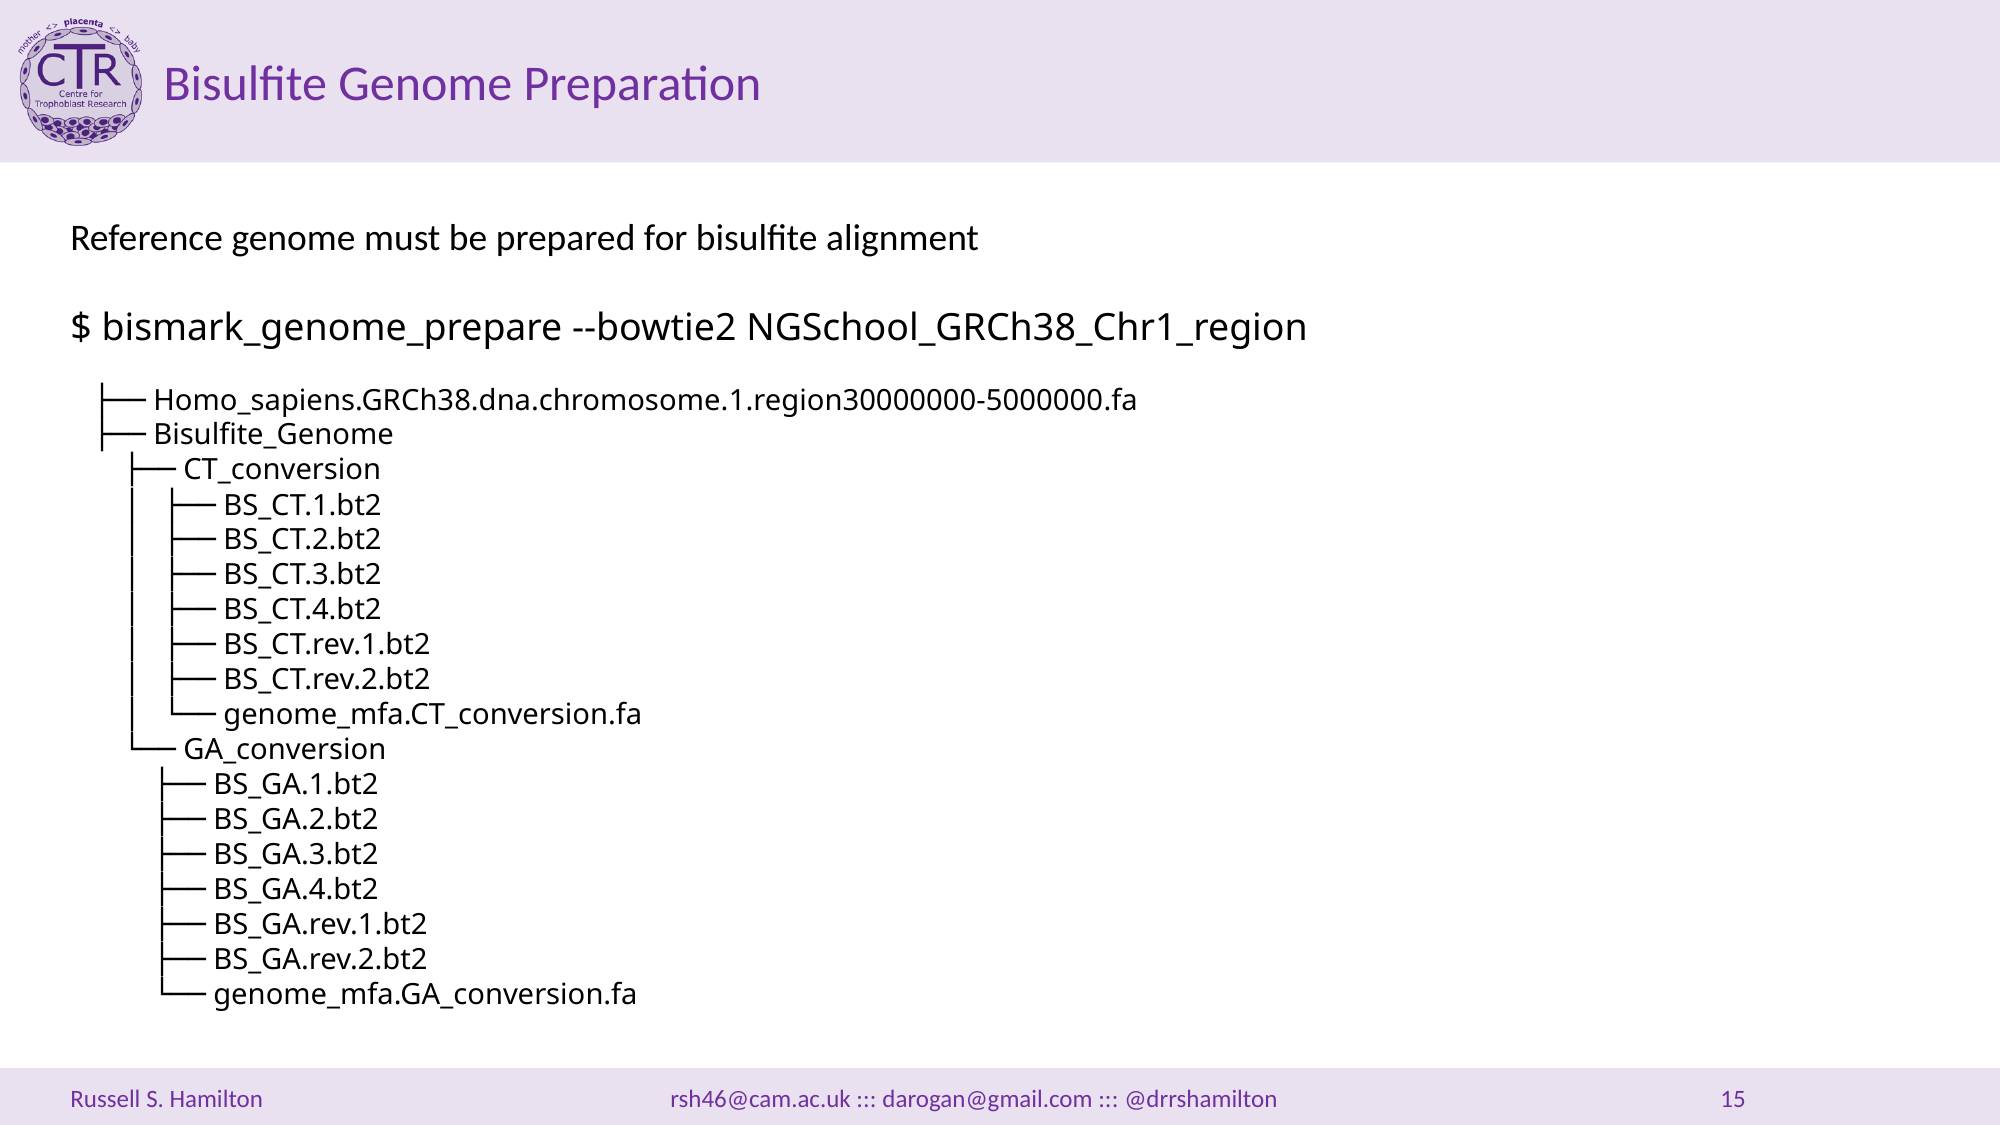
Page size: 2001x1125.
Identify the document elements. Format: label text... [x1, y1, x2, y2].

picture [11, 16, 146, 146]
text_box ├── Homo_sapiens.GRCh38.dna.chromosome.1.region30000000-5000000.fa ├── Bisulfite_Genome ├── CT_conversion │ ├── BS_CT.1.bt2 │ ├── BS_CT.2.bt2 │ ├── BS_CT.3.bt2 │ ├── BS_CT.4.bt2 │ ├── BS_CT.rev.1.bt2 │ ├── BS_CT.rev.2.bt2 │ └── genome_mfa.CT_conversion.fa └── GA_conversion ├── BS_GA.1.bt2 ├── BS_GA.2.bt2 ├── BS_GA.3.bt2 ├── BS_GA.4.bt2 ├── BS_GA.rev.1.bt2 ├── BS_GA.rev.2.bt2 └── genome_mfa.GA_conversion.fa [78, 373, 1859, 1018]
text_box [0, 1067, 2000, 1125]
text_box [0, 0, 2000, 163]
text_box Bisulfite Genome Preparation [148, 43, 777, 118]
text_box Russell S. Hamilton rsh46@cam.ac.uk ::: darogan@gmail.com ::: @drrshamilton 15 [55, 1074, 1910, 1120]
text_box Reference genome must be prepared for bisulfite alignment $ bismark_genome_prepare --bowtie2 NGSchool_GRCh38_Chr1_region [55, 205, 1929, 446]
